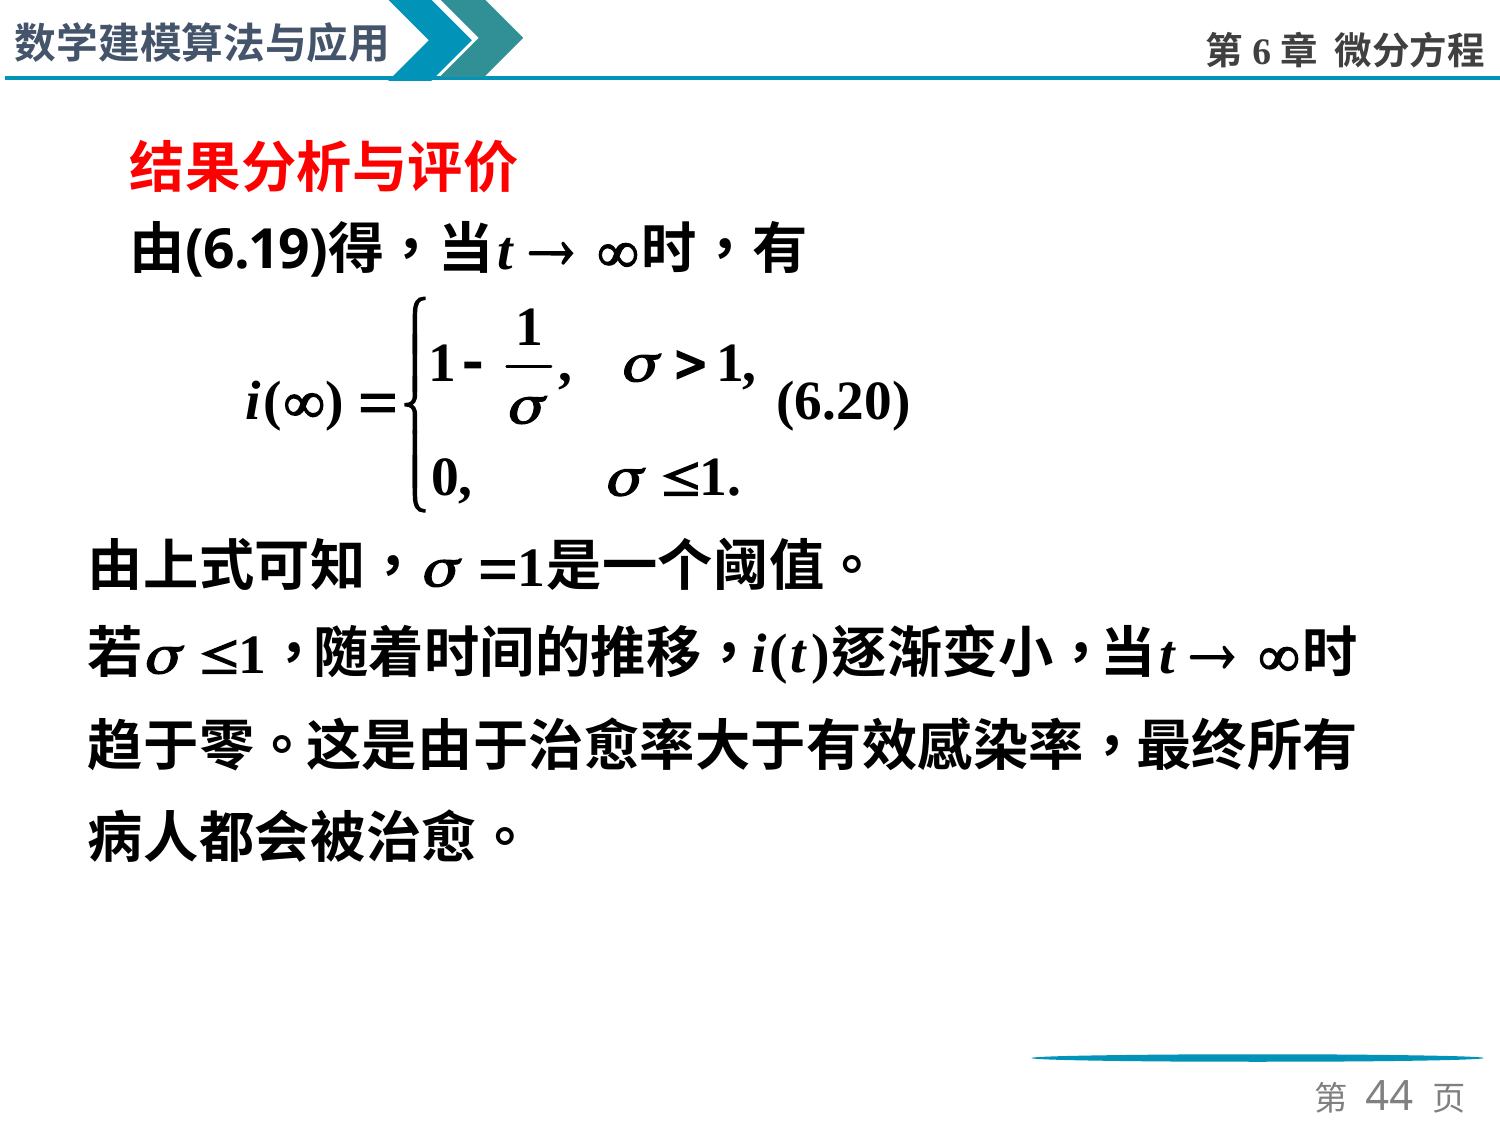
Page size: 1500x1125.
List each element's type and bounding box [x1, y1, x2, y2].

text_box [87, 130, 1358, 888]
